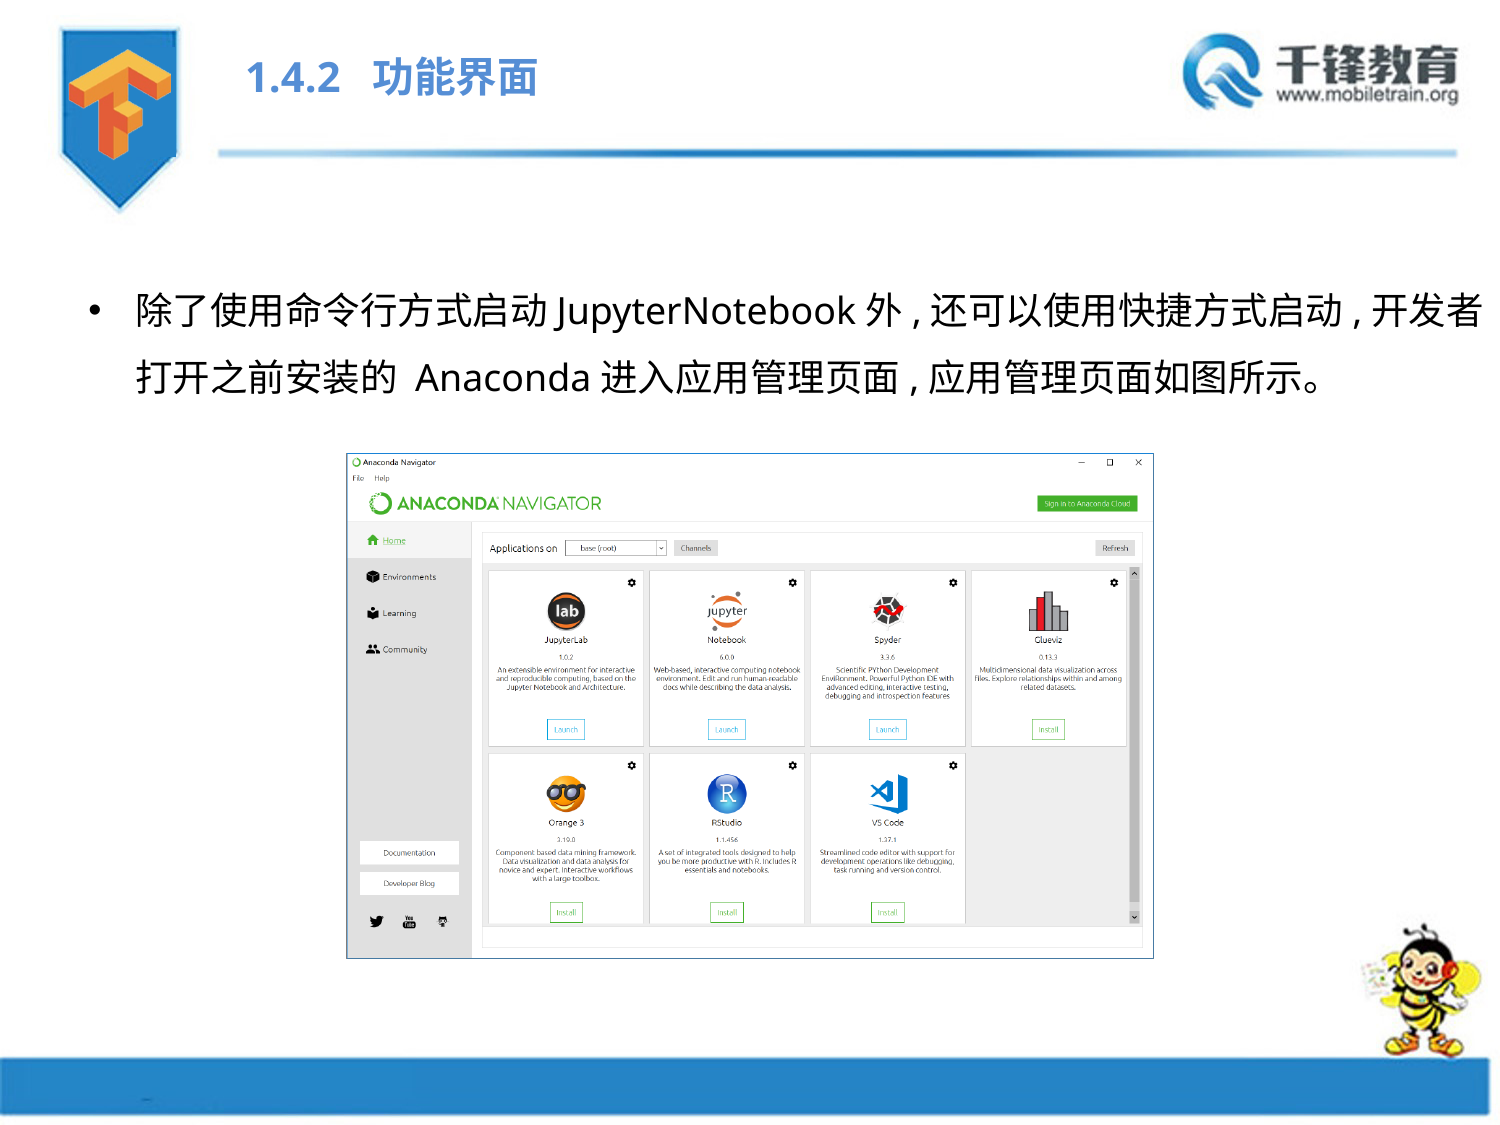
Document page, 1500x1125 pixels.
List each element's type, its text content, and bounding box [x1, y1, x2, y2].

picture [0, 0, 1500, 256]
picture [0, 407, 1500, 1125]
text_box 1.4.2 功能界面 [230, 29, 1069, 122]
text_box 除了使用命令行方式启动JupyterNotebook外,还可以使用快捷方式启动,开发者打开之前安装的 Anaconda进入应用管理页面,应用管理页面如图所示。 [0, 256, 1500, 407]
